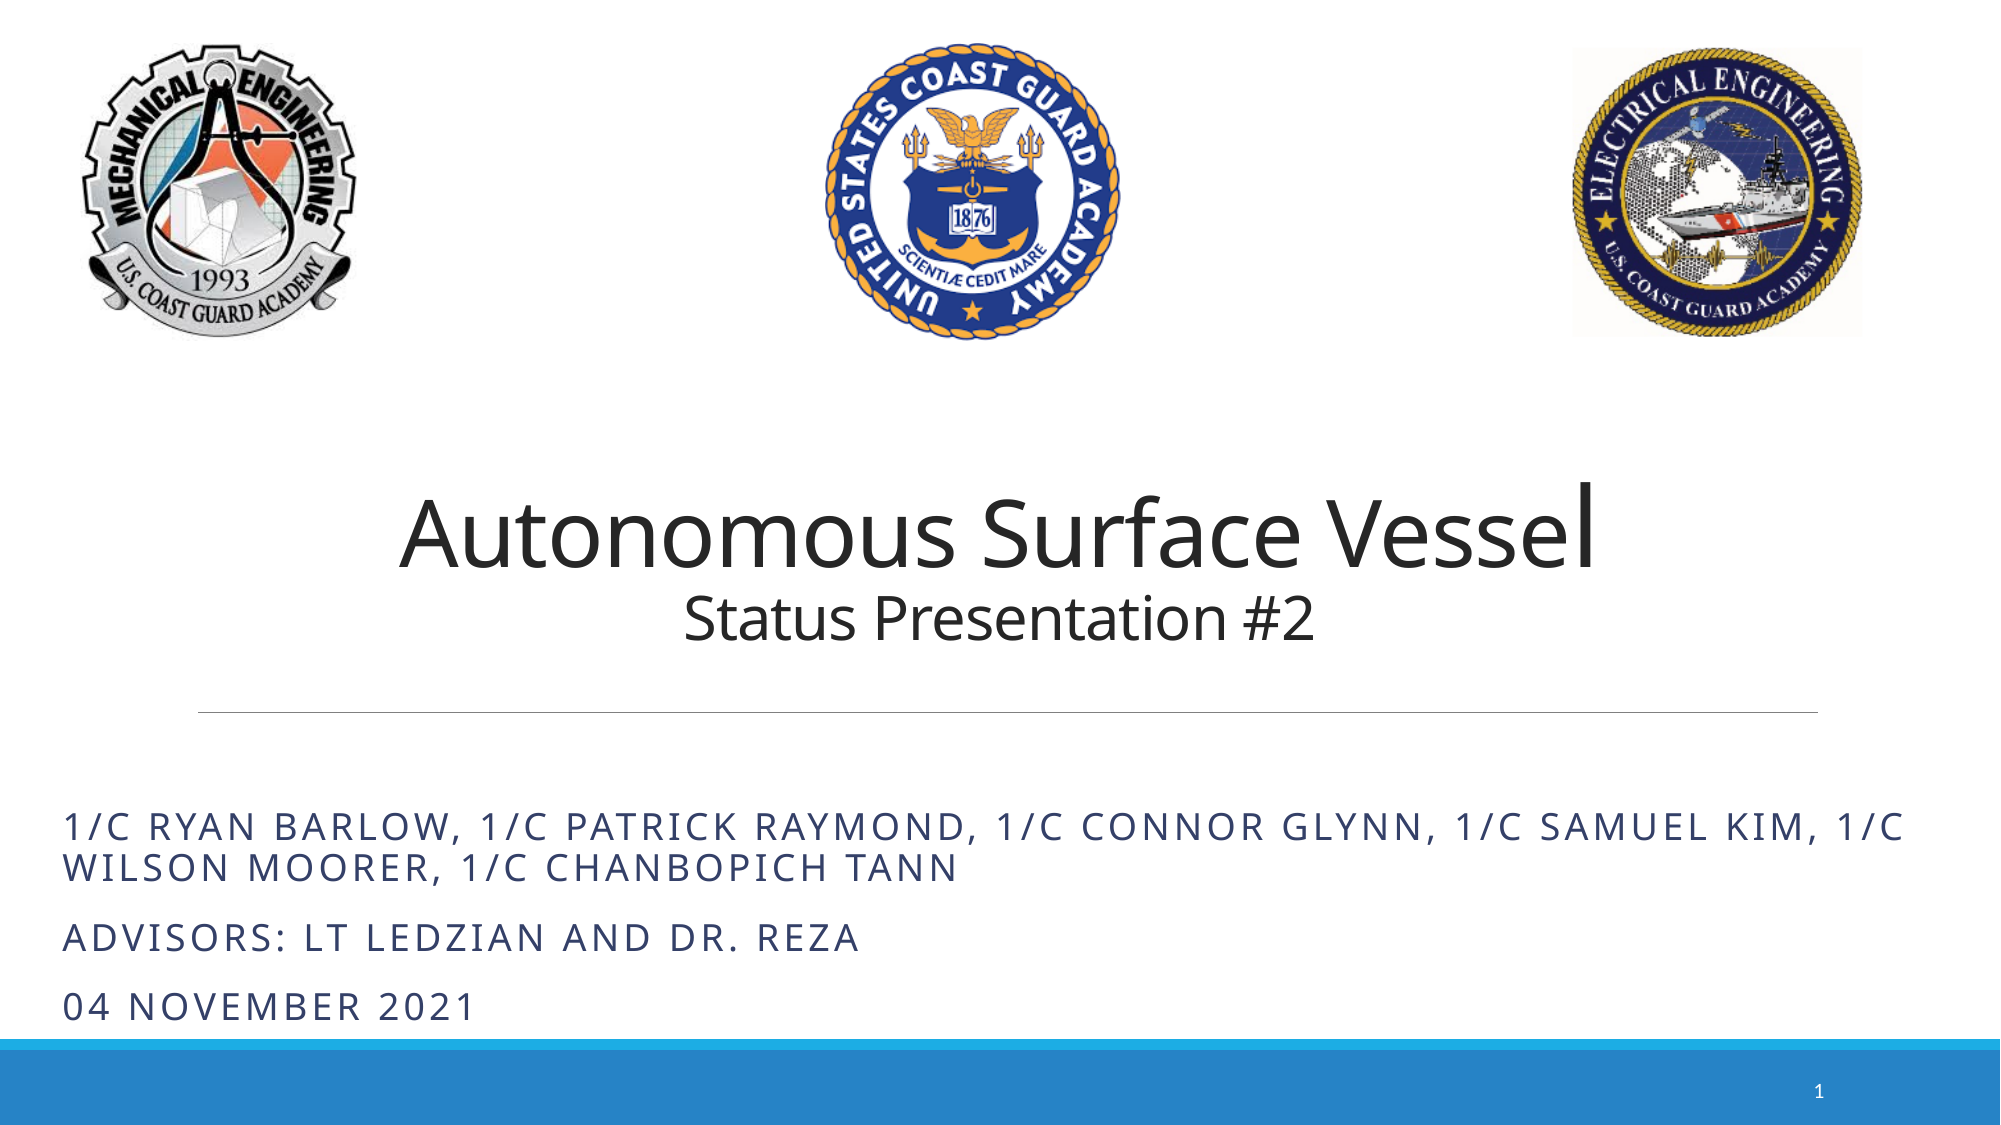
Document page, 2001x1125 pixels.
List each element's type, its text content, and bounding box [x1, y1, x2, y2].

subtitle 1/c Ryan Barlow, 1/c Patrick Raymond, 1/c Connor Glynn, 1/c Samuel Kim, 1/c Wilson Moorer, 1/c Chanbopich Tann Advisors: LT Ledzian and Dr. Reza 04 November 2021 [47, 801, 1953, 1073]
picture [1566, 43, 1865, 341]
title Autonomous Surface Vessel Status Presentation #2 [249, 465, 1750, 661]
picture [824, 43, 1121, 341]
picture [79, 43, 360, 341]
slide_number 1 [1624, 1059, 1840, 1120]
